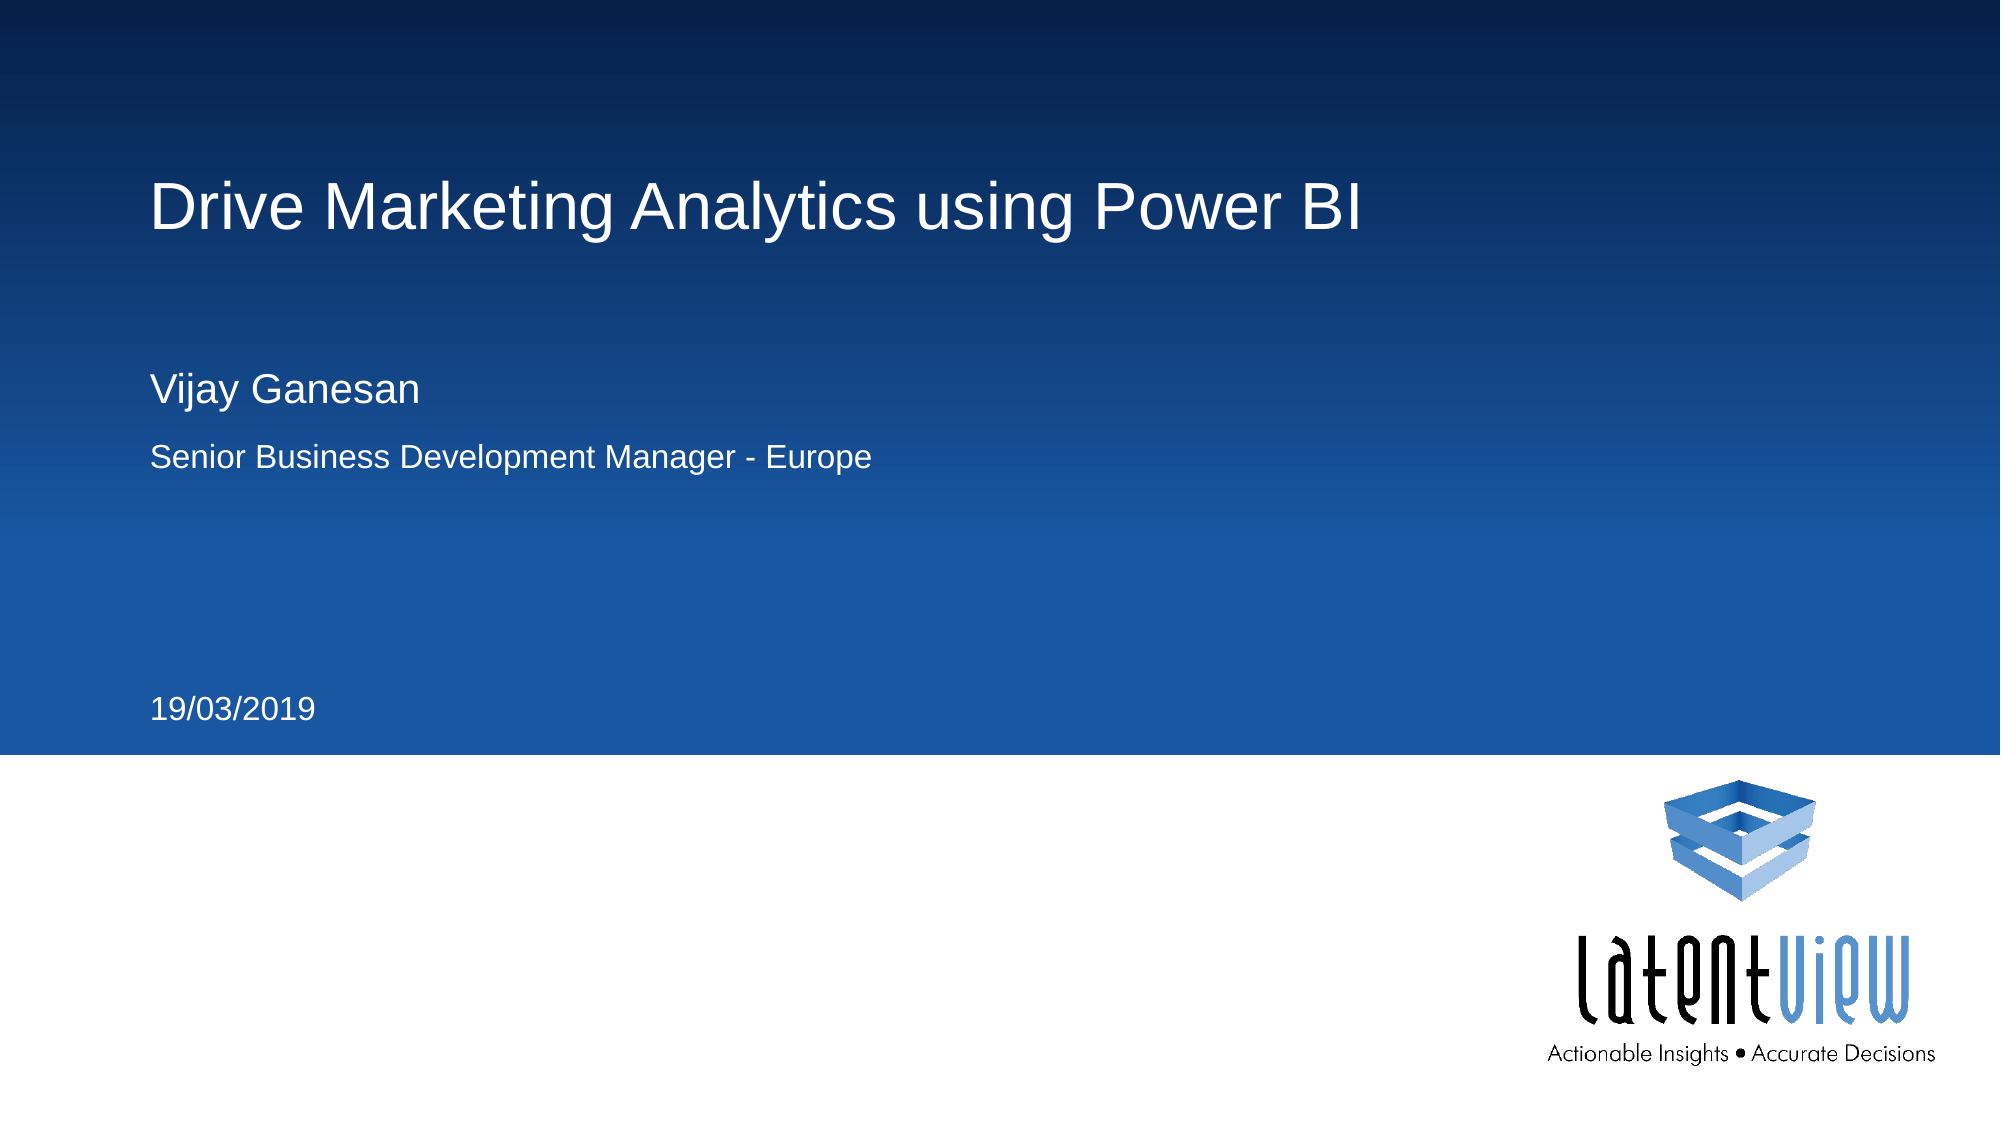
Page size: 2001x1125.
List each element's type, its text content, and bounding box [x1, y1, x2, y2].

picture [1486, 741, 2000, 1105]
list Senior Business Development Manager - Europe [134, 420, 905, 491]
list 19/03/2019 [134, 671, 568, 742]
title Drive Marketing Analytics using Power BI [134, 157, 1424, 259]
list Vijay Ganesan [134, 349, 833, 420]
